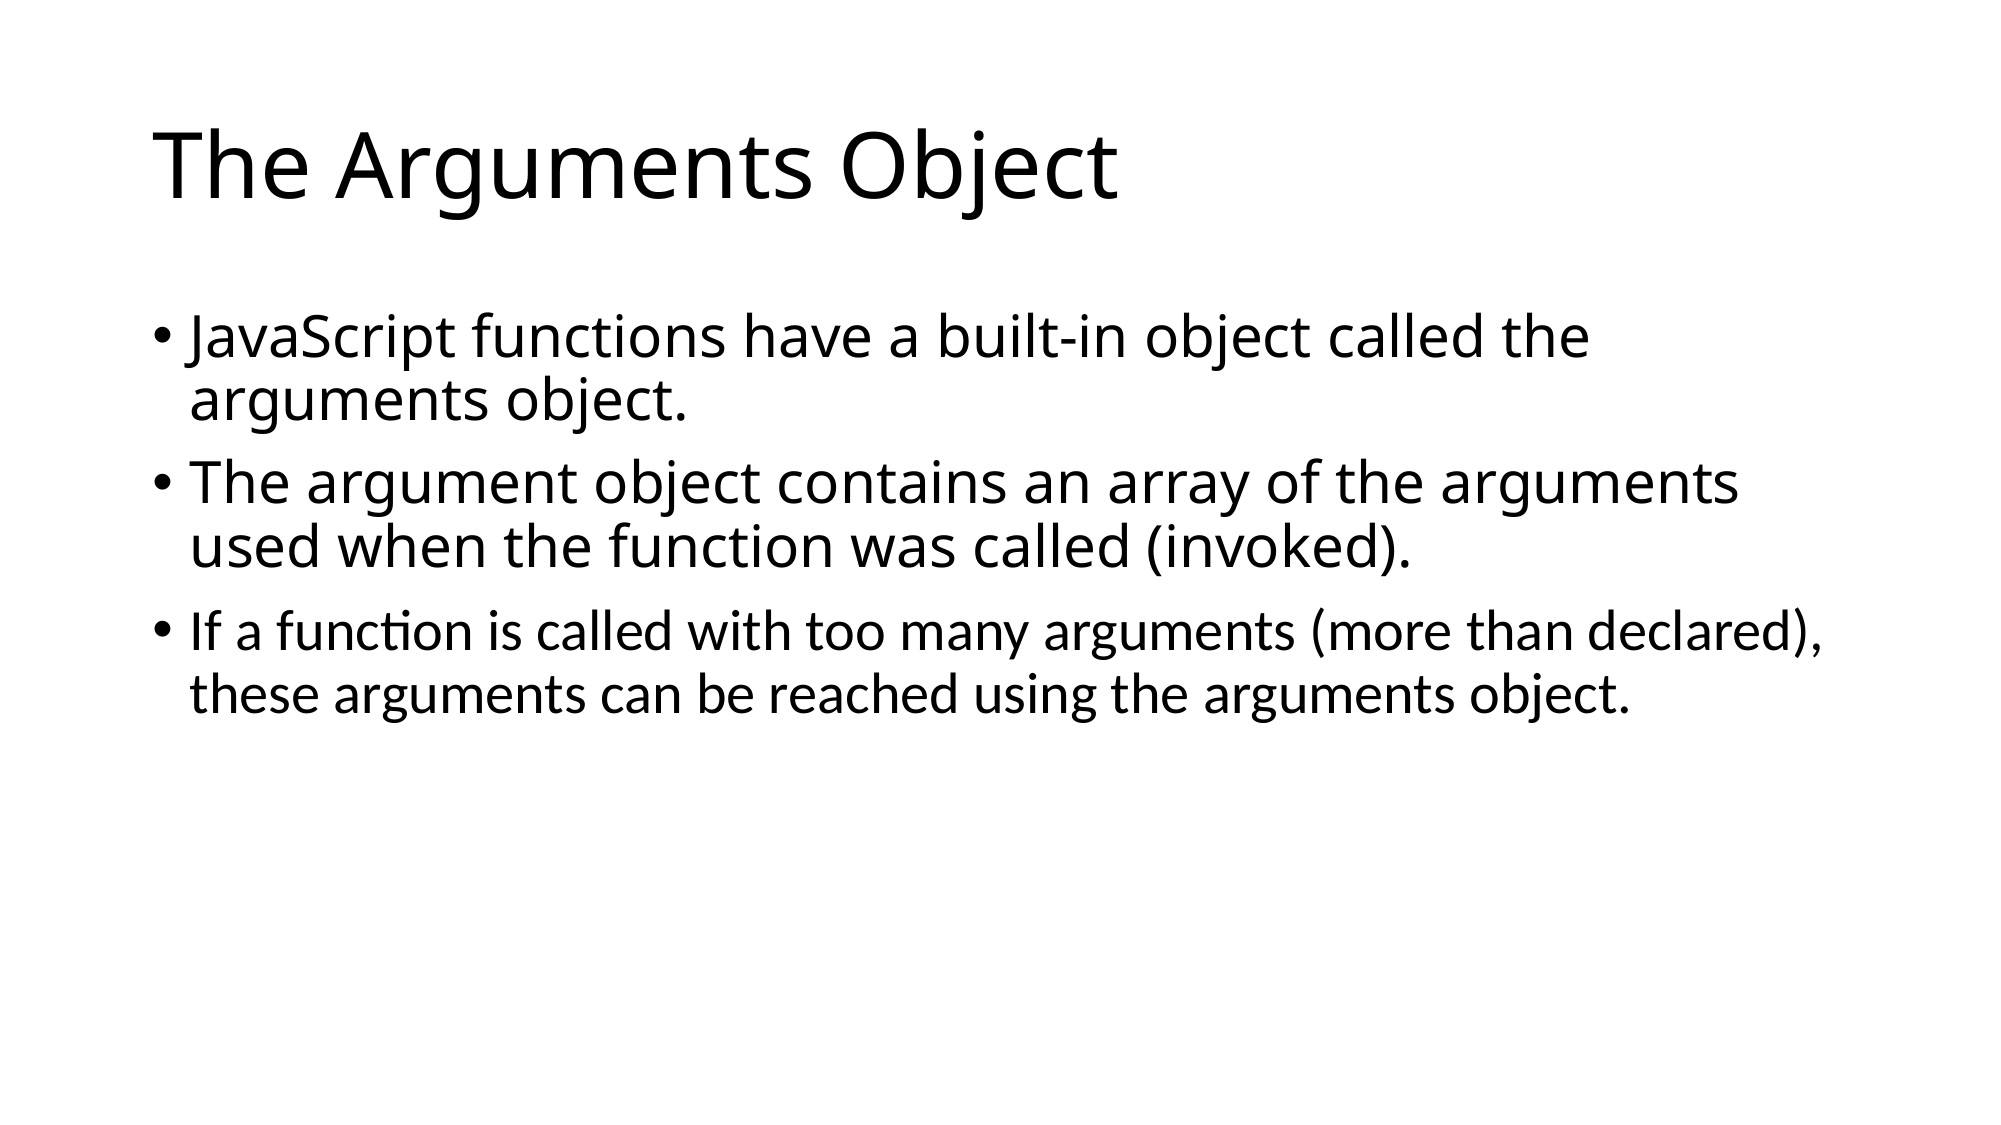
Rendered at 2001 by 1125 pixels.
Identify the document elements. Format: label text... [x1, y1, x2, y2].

title The Arguments Object [137, 59, 1863, 278]
list JavaScript functions have a built-in object called the arguments object. The argument object contains an array of the arguments used when the function was called (invoked). If a function is called with too many arguments (more than declared), these arguments can be reached using the arguments object. [137, 299, 1863, 1014]
